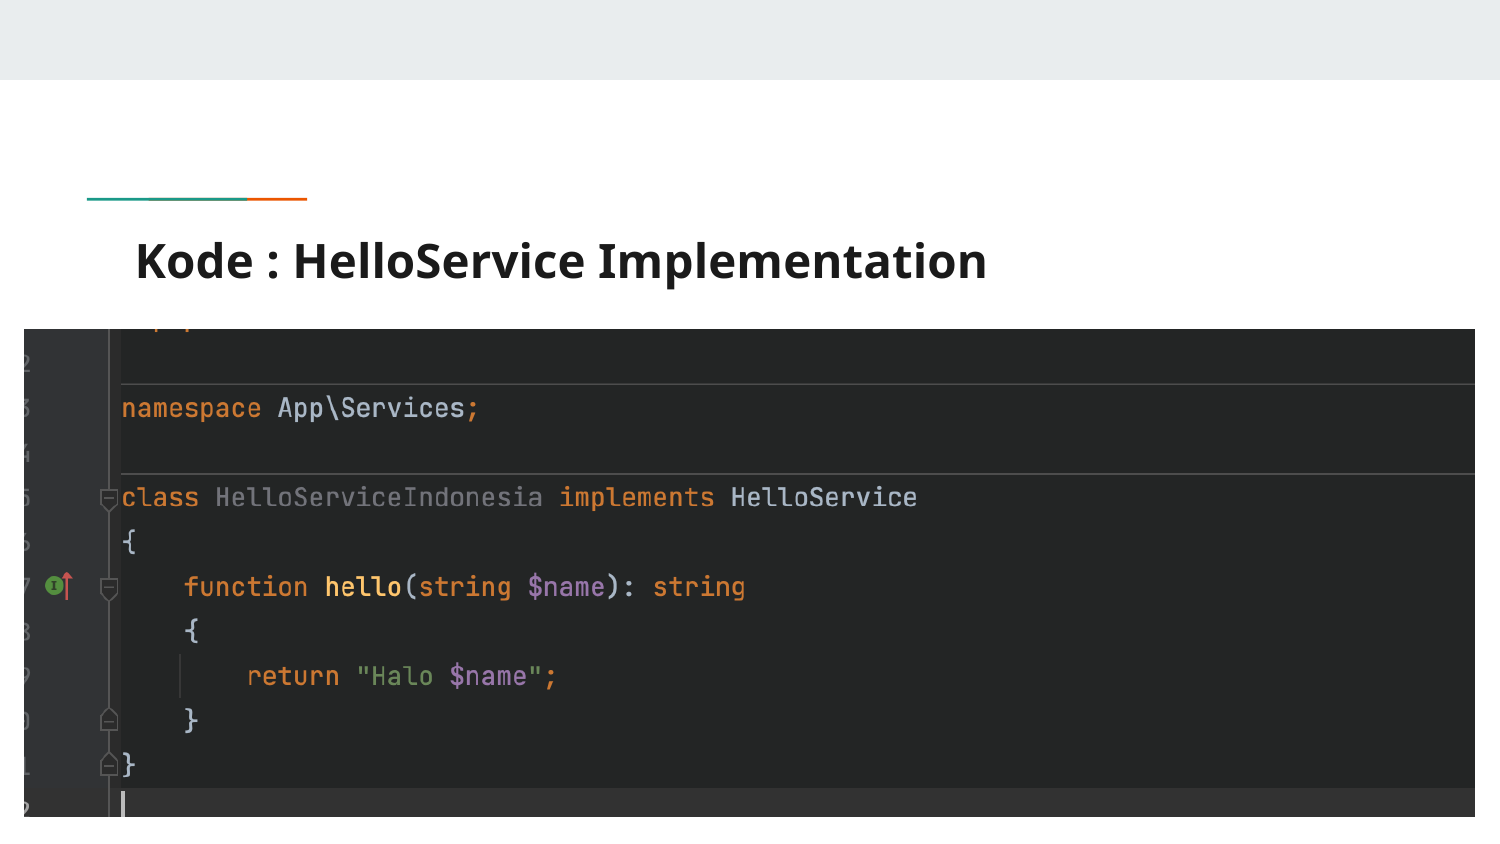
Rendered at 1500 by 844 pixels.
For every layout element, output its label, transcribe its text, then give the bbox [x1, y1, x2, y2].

title Kode : HelloService Implementation [119, 216, 1381, 305]
picture [24, 328, 1476, 817]
